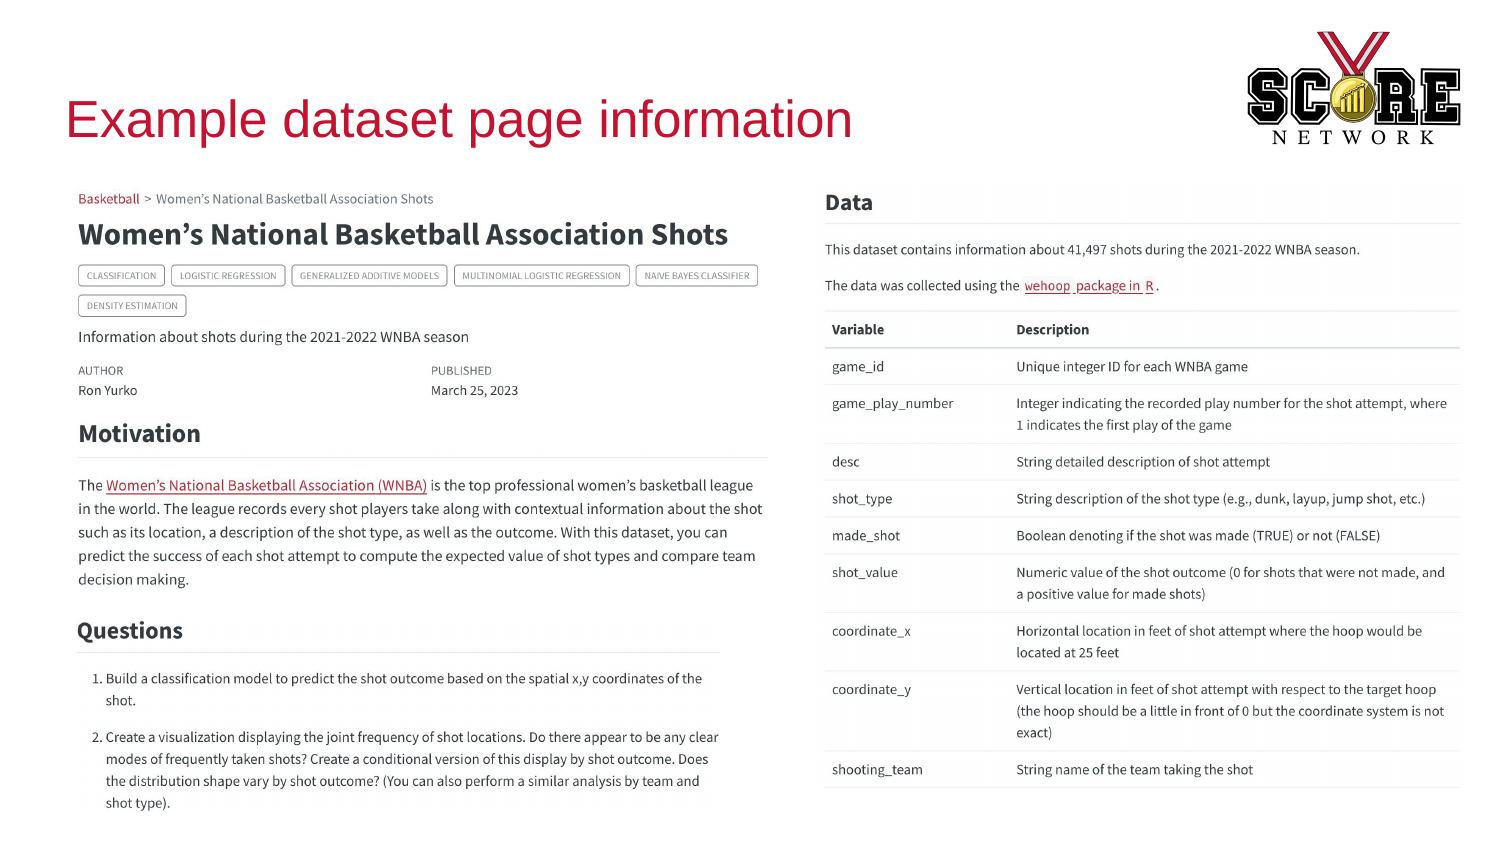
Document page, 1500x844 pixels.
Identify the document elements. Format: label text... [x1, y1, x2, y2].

picture [809, 0, 1500, 788]
picture [72, 189, 769, 607]
title Example dataset page information [63, 82, 864, 227]
picture [74, 617, 721, 811]
